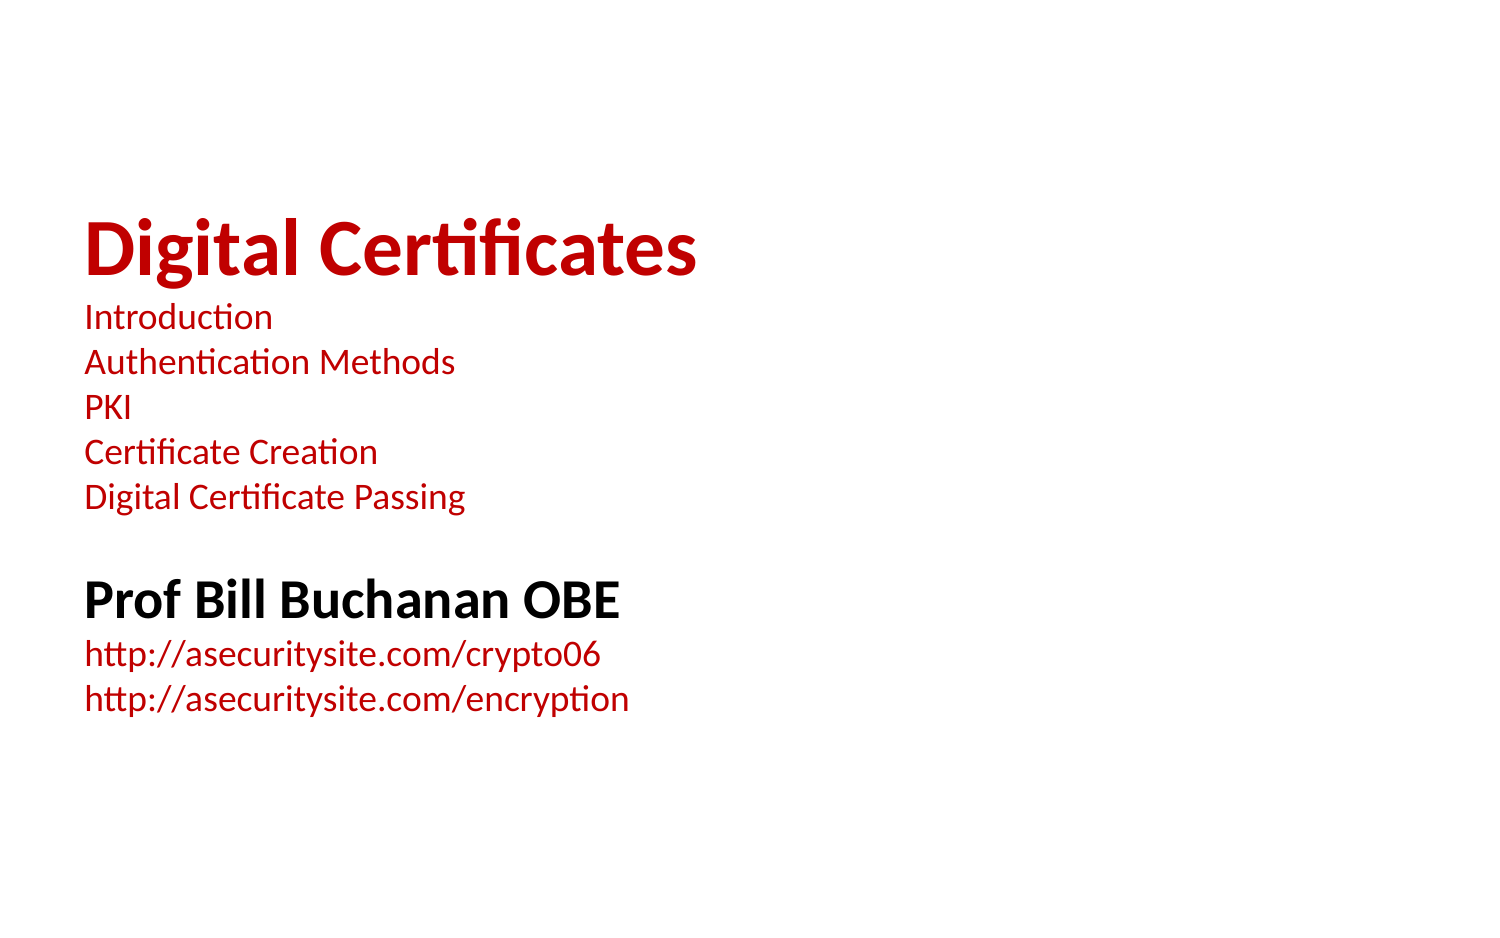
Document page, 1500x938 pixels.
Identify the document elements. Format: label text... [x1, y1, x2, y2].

title Digital Certificates Introduction Authentication Methods PKI Certificate Creation Digital Certificate Passing Prof Bill Buchanan OBE http://asecuritysite.com/crypto06 http://asecuritysite.com/encryption [76, 117, 952, 841]
